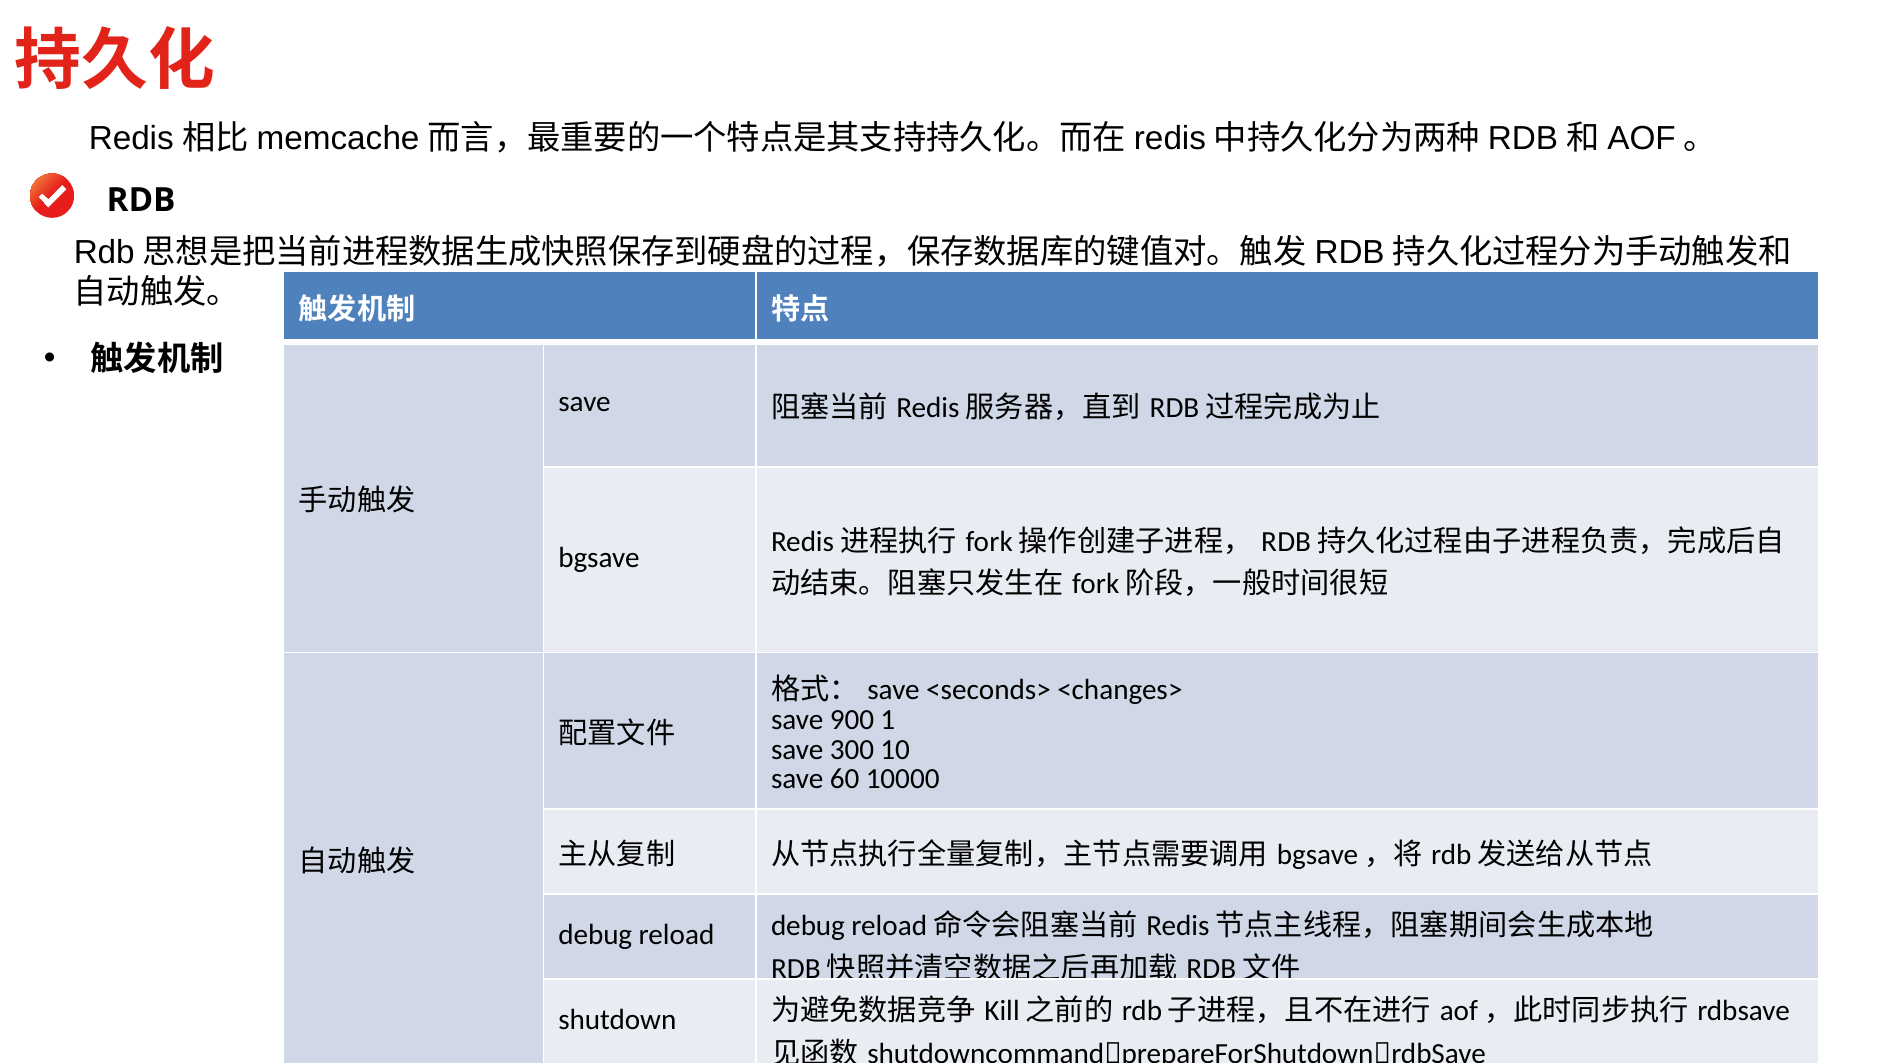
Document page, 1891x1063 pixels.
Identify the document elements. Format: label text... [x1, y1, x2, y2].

table_cell 格式：save <seconds> <changes> save 900 1 save 300 10 save 60 10000 [757, 653, 1818, 808]
text_box Redis相比memcache而言，最重要的一个特点是其支持持久化。而在redis中持久化分为两种RDB和AOF。 [74, 108, 1810, 164]
table_cell bgsave [544, 468, 755, 652]
list 持久化 [0, 9, 414, 116]
table_cell save [544, 345, 755, 466]
table_cell 手动触发 [284, 345, 543, 652]
table_cell 阻塞当前Redis服务器，直到RDB过程完成为止 [757, 345, 1818, 466]
text_box Rdb思想是把当前进程数据生成快照保存到硬盘的过程，保存数据库的键值对。触发RDB持久化过程分为手动触发和自动触发。 [59, 222, 1810, 318]
table_header 触发机制 [284, 272, 755, 339]
table_cell 配置文件 [544, 653, 755, 808]
table_cell 自动触发 [284, 653, 543, 1063]
table_cell Redis进程执行fork操作创建子进程，RDB持久化过程由子进程负责，完成后自动结束。阻塞只发生在fork阶段，一般时间很短 [757, 468, 1818, 652]
table_cell debug reload命令会阻塞当前Redis节点主线程，阻塞期间会生成本地 RDB快照并清空数据之后再加载RDB文件 [757, 895, 1818, 978]
table_cell 主从复制 [544, 810, 755, 893]
table_cell debug reload [544, 895, 755, 978]
table_cell 从节点执行全量复制，主节点需要调用bgsave，将rdb发送给从节点 [757, 810, 1818, 893]
table_cell 为避免数据竞争Kill之前的rdb子进程，且不在进行aof，此时同步执行rdbsave 见函数shutdowncommandprepareForShutdownrdbSave [757, 980, 1818, 1063]
text_box [30, 173, 75, 218]
text_box RDB [76, 163, 206, 222]
table_cell shutdown [544, 980, 755, 1063]
table_header 特点 [757, 272, 1818, 339]
text_box 触发机制 [28, 329, 239, 385]
